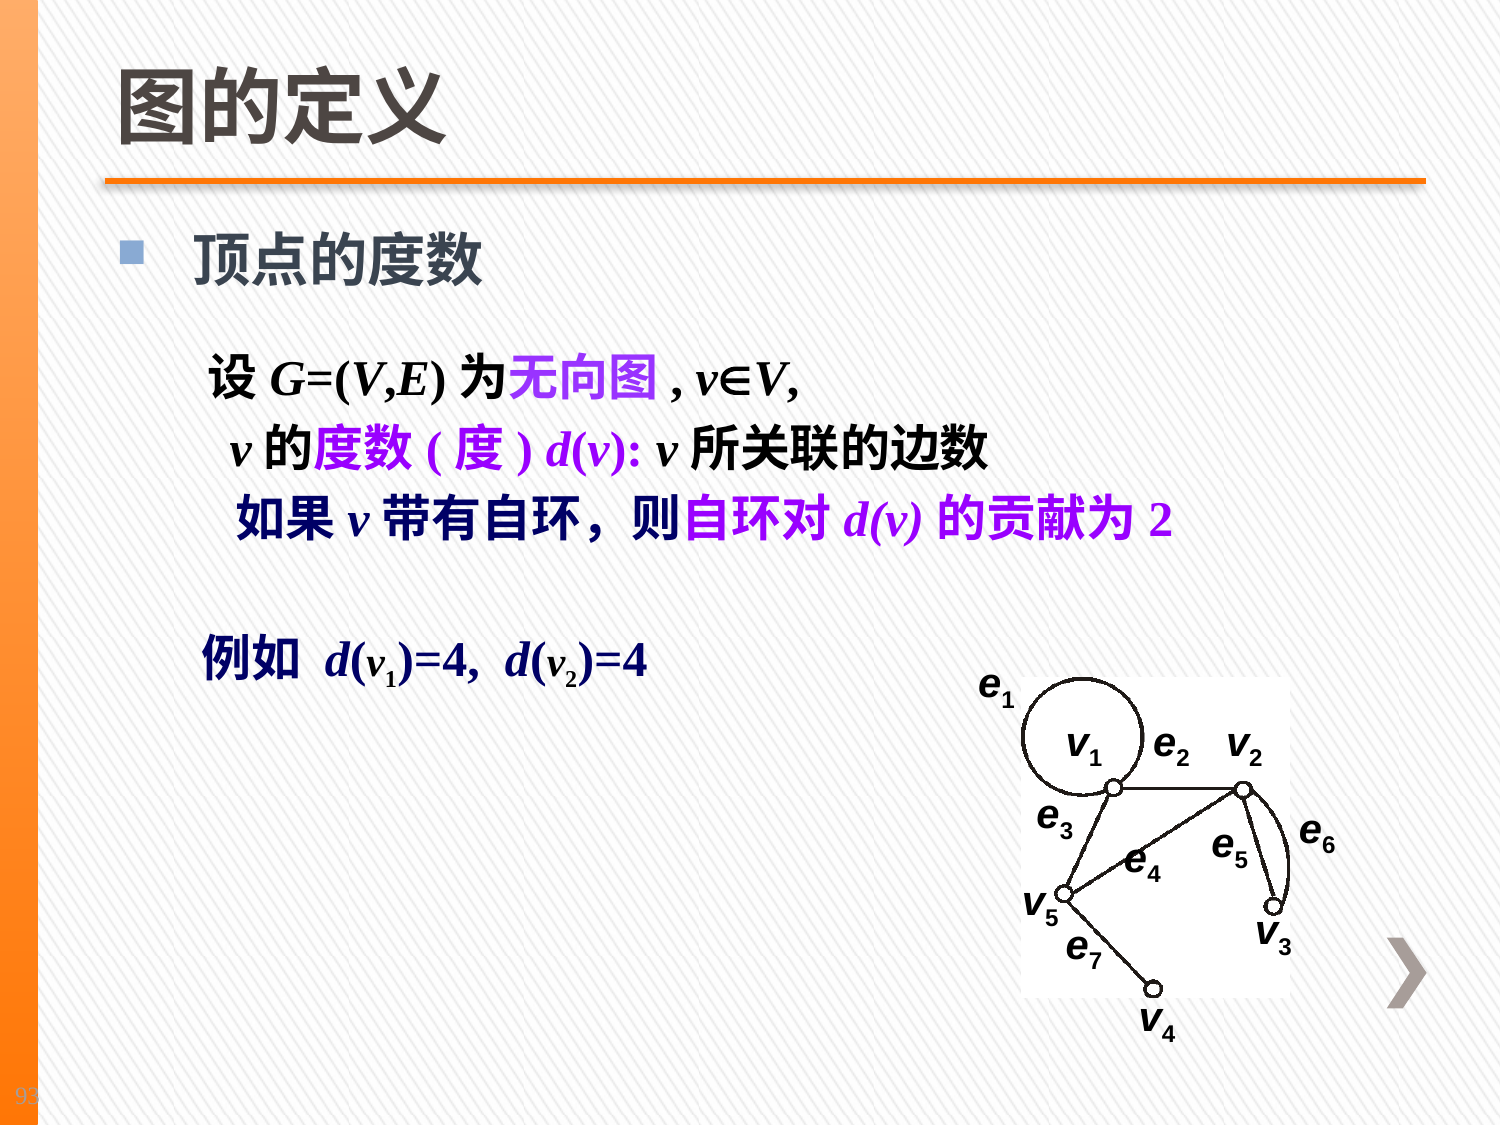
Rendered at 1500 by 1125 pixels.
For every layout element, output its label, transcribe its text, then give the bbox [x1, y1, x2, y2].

list 设G=(V,E)为无向图, vV, v的度数(度) d(v): v所关联的边数 如果v带有自环，则自环对d(v)的贡献为2 例如 d(v1)=4, d(v2)=4 [152, 329, 1428, 954]
slide_number 93 [0, 1065, 116, 1125]
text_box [963, 648, 1358, 1049]
text_box 图的定义 [101, 46, 1452, 165]
text_box [0, 281, 37, 285]
text_box 顶点的度数 [101, 215, 499, 301]
